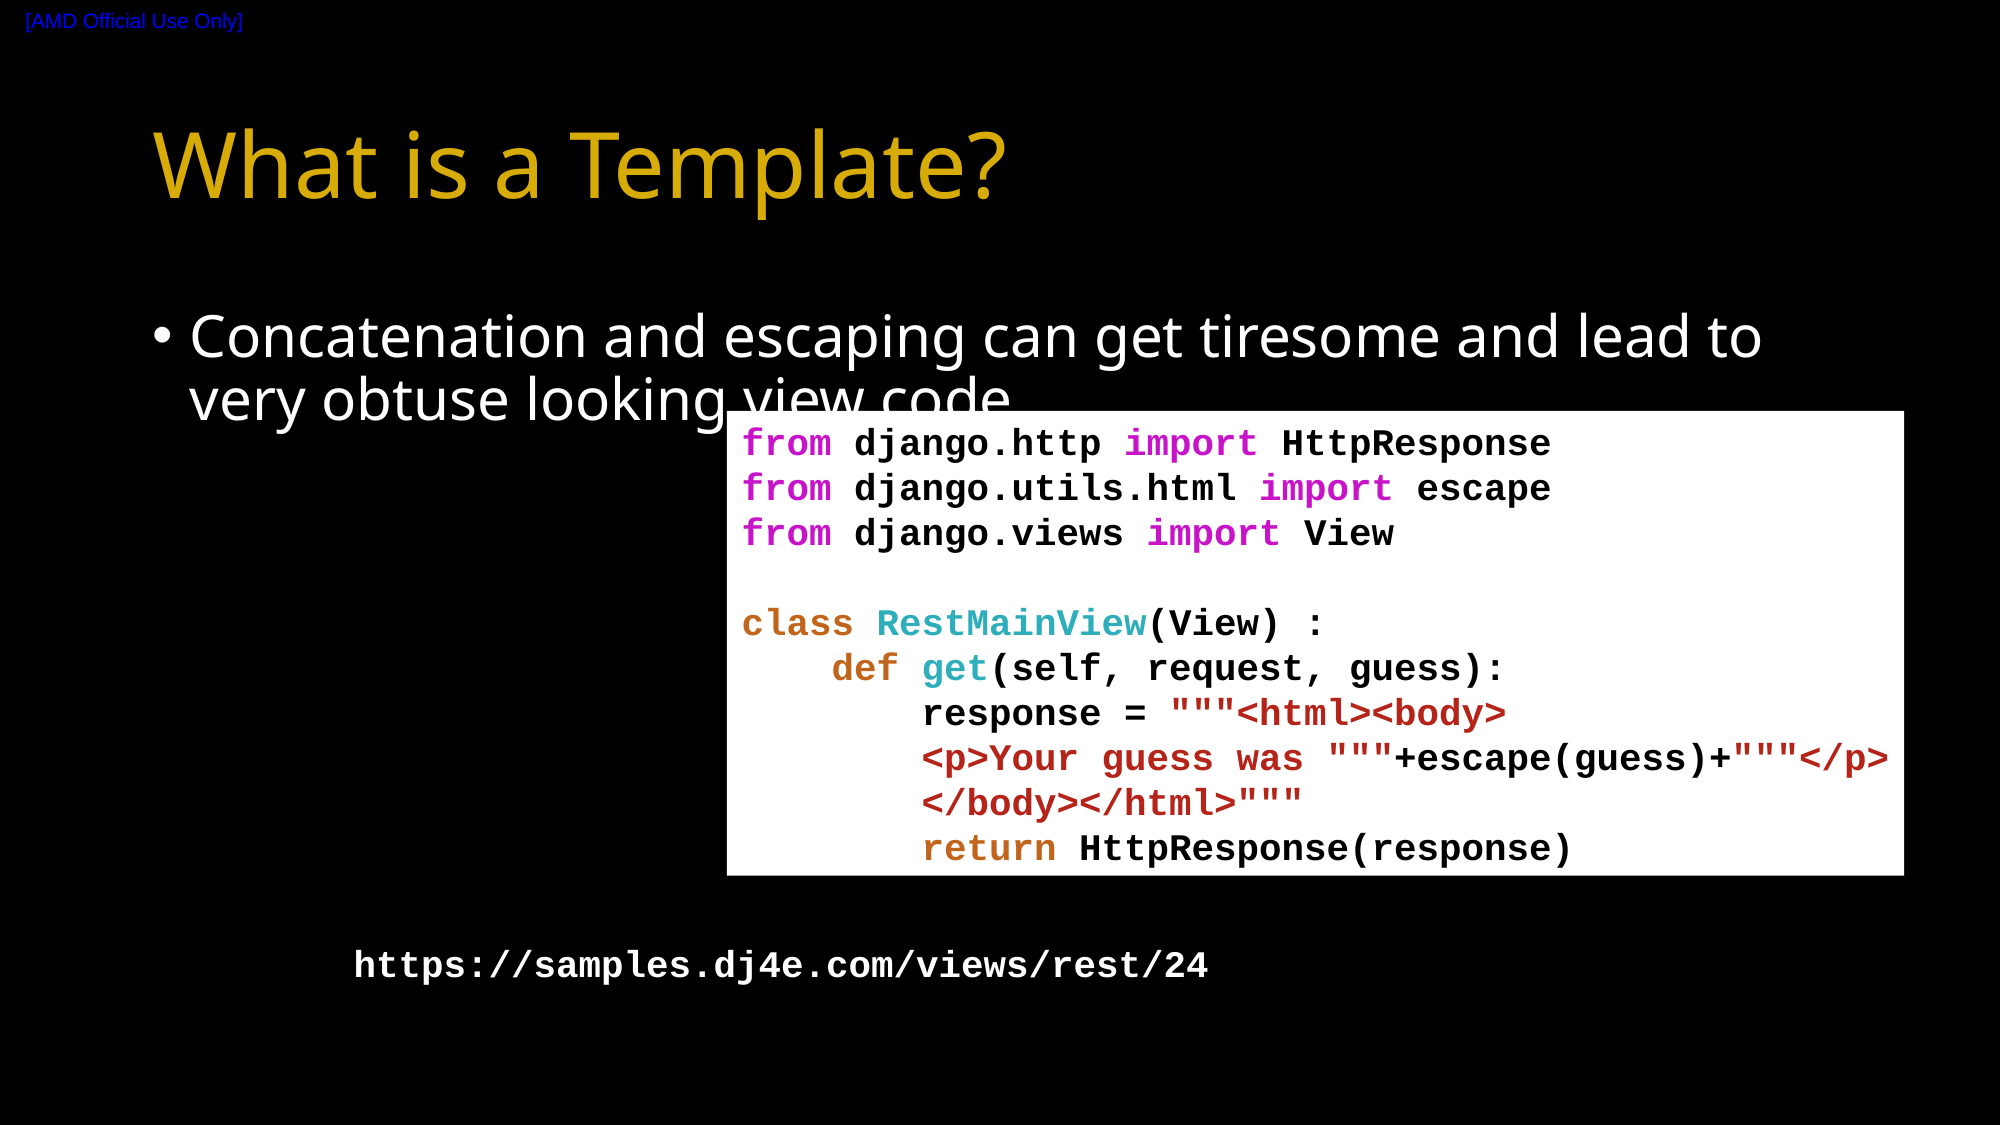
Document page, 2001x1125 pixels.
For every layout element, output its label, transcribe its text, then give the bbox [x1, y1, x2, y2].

text_box from django.http import HttpResponse from django.utils.html import escape from django.views import View class RestMainView(View) : def get(self, request, guess): response = """<html><body> <p>Your guess was """+escape(guess)+"""</p> </body></html>""" return HttpResponse(response) [726, 410, 1905, 876]
title What is a Template? [137, 59, 1863, 278]
list Concatenation and escaping can get tiresome and lead to very obtuse looking view code. [137, 299, 1863, 487]
text_box https://samples.dj4e.com/views/rest/24 [339, 932, 1224, 993]
